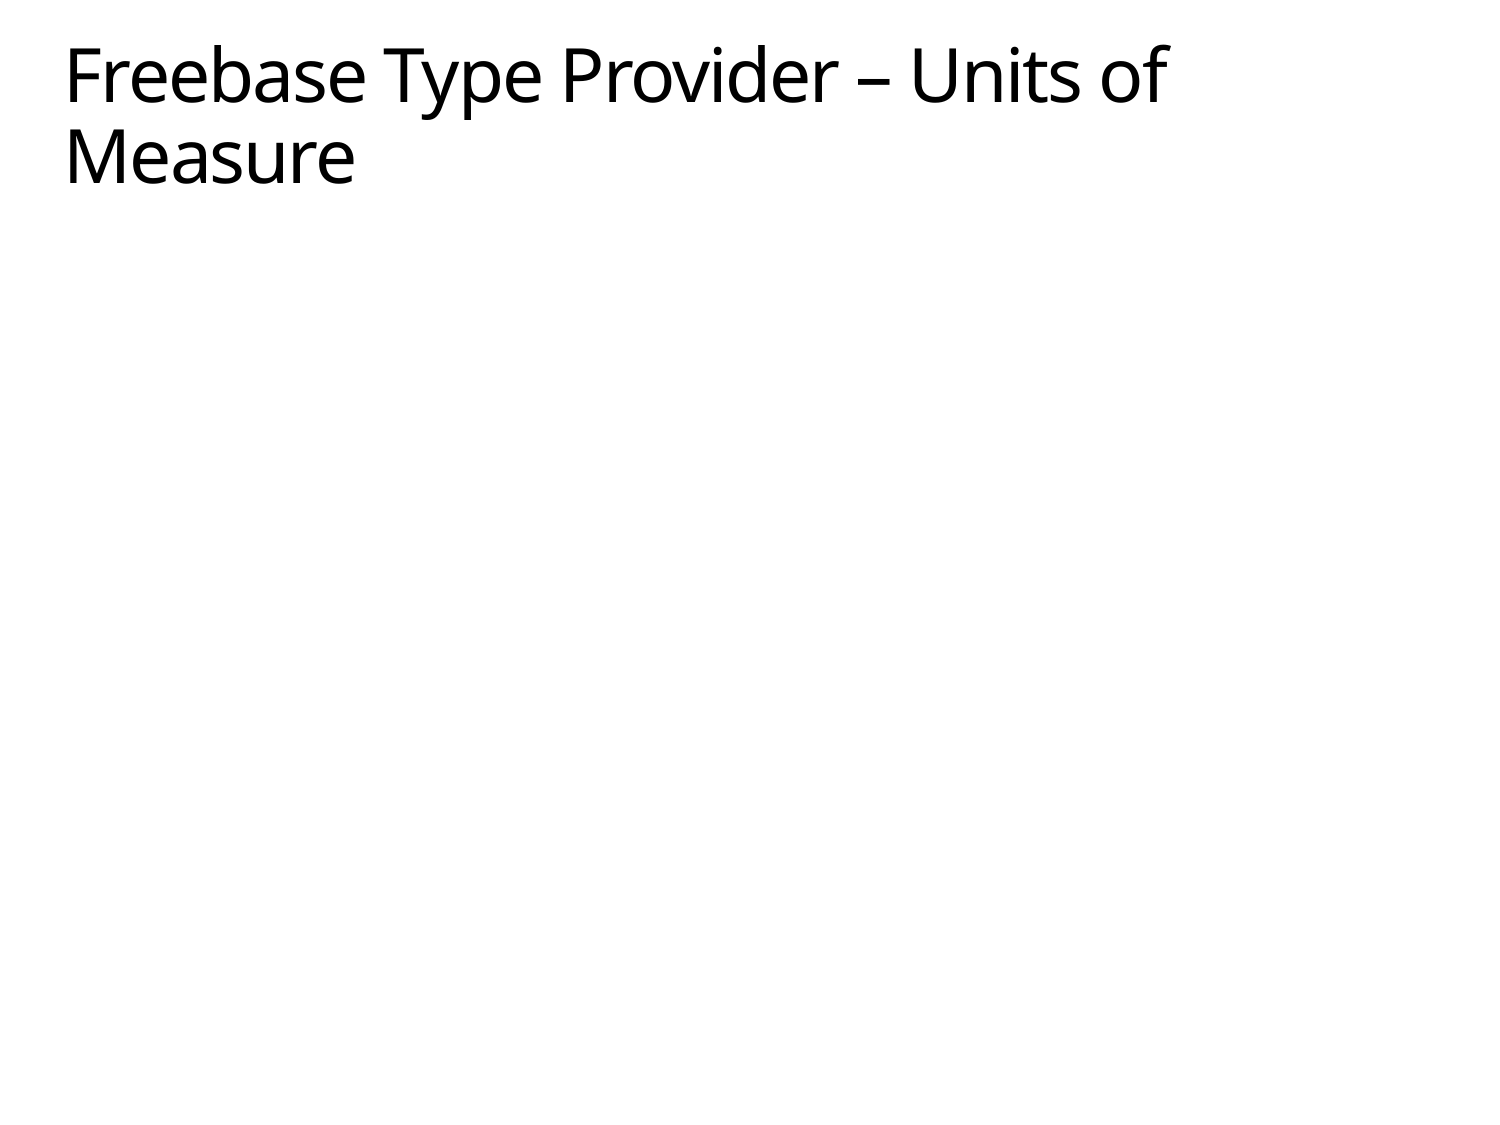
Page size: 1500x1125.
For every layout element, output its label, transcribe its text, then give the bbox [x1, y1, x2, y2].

title Freebase Type Provider – Units of Measure [63, 37, 1436, 283]
